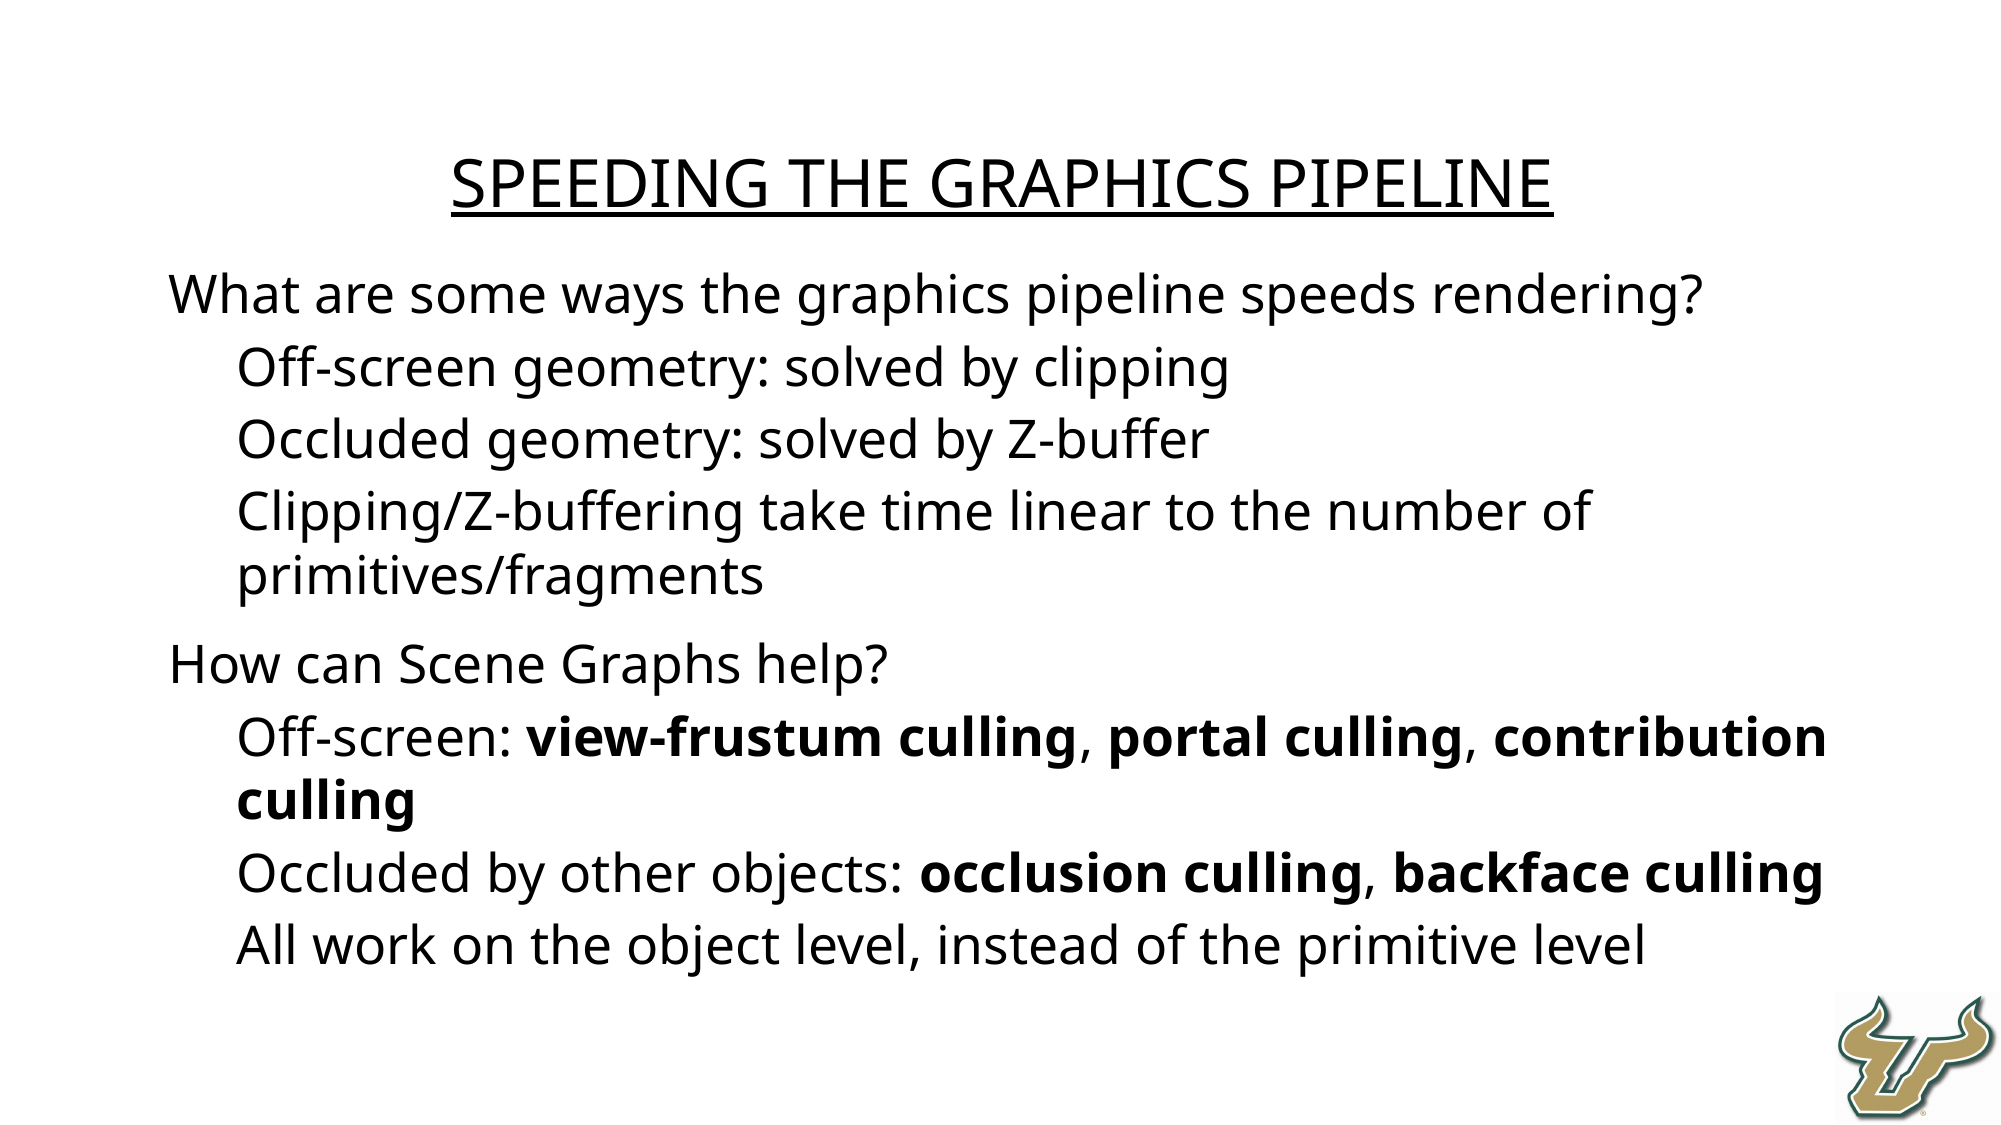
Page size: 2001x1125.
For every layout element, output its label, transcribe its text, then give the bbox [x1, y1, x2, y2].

list Speeding the graphics pipeline What are some ways the graphics pipeline speeds rendering? Off-screen geometry: solved by clipping Occluded geometry: solved by Z-buffer Clipping/Z-buffering take time linear to the number of primitives/fragments How can Scene Graphs help? Off-screen: view-frustum culling, portal culling, contribution culling Occluded by other objects: occlusion culling, backface culling All work on the object level, instead of the primitive level [150, 135, 1850, 990]
picture [1835, 992, 2000, 1124]
